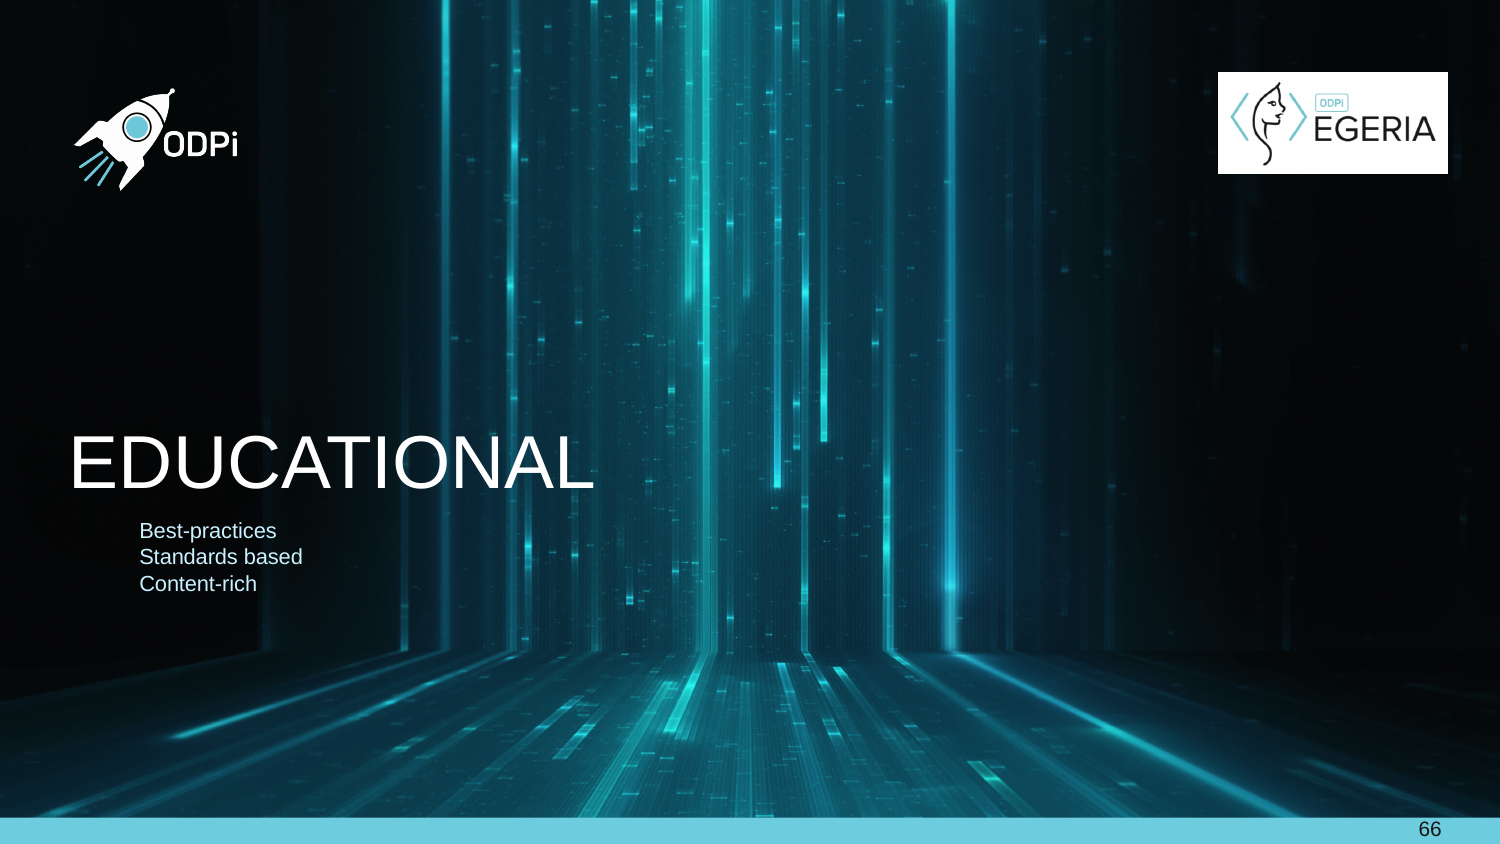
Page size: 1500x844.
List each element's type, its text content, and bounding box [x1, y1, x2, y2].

text_box Best-practices Standards based Content-rich [124, 509, 875, 603]
slide_number 66 [1403, 813, 1494, 843]
picture [0, 0, 1500, 817]
title Educational [53, 307, 1386, 519]
